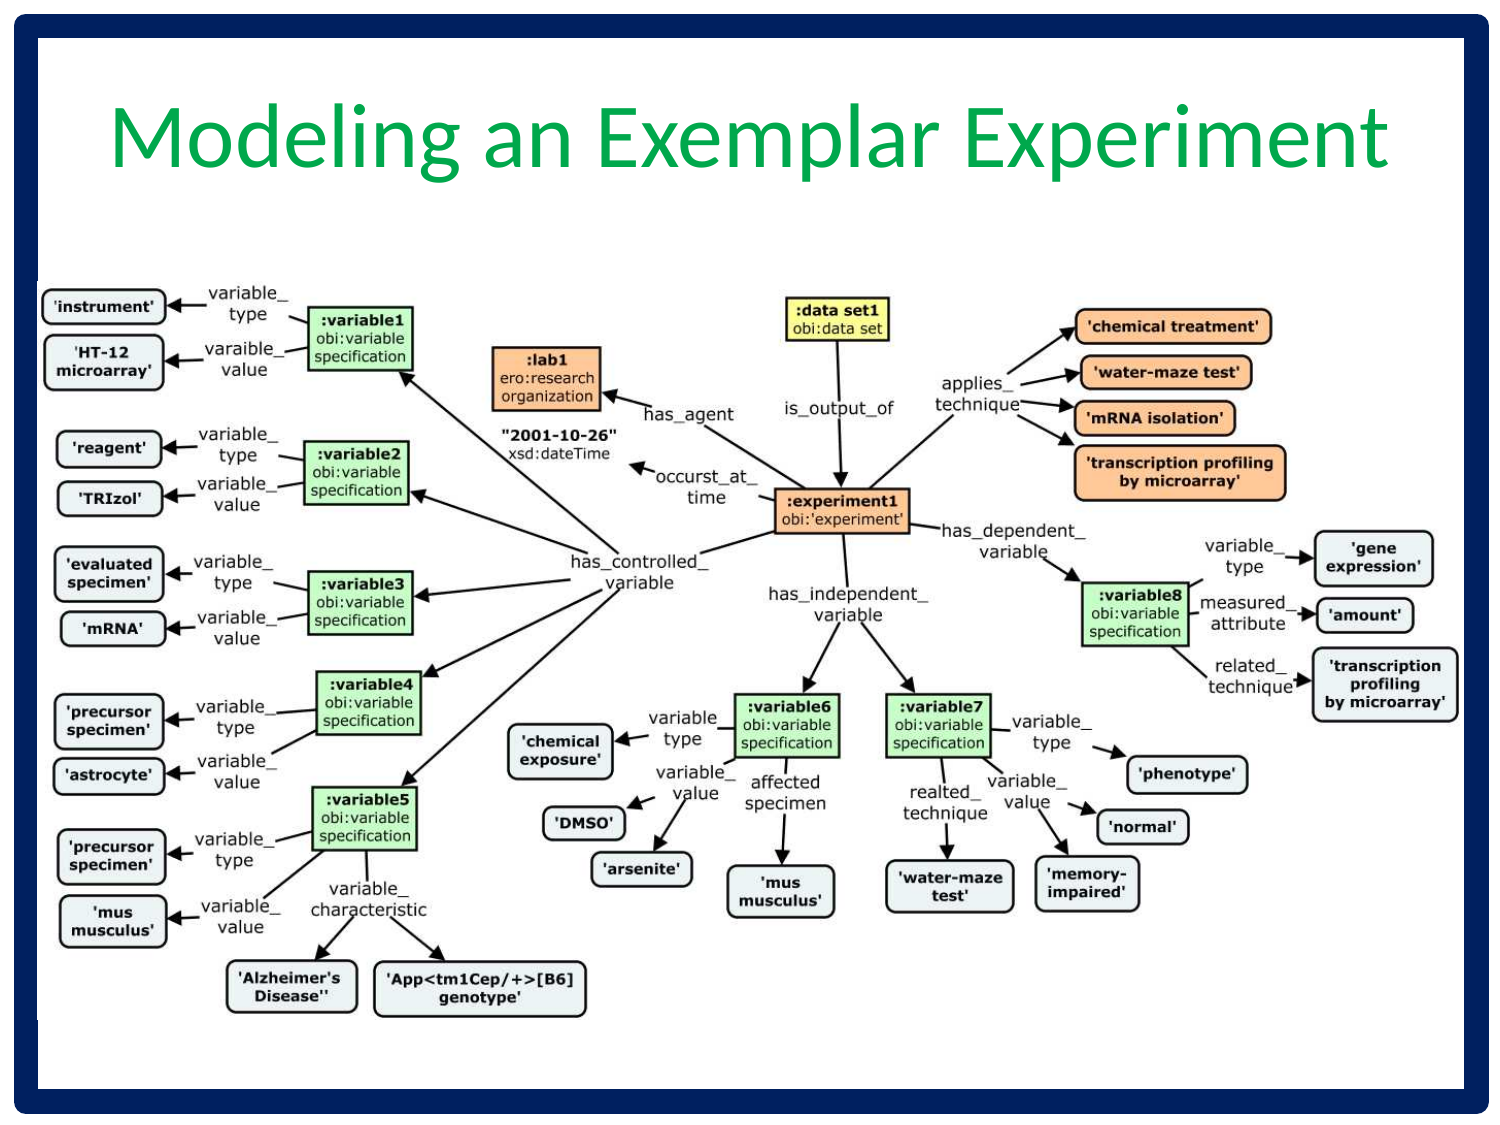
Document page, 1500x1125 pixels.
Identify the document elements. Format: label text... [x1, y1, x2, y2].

text_box [24, 24, 1479, 1104]
picture [37, 281, 1461, 1020]
text_box Modeling an Exemplar Experiment [74, 37, 1425, 225]
